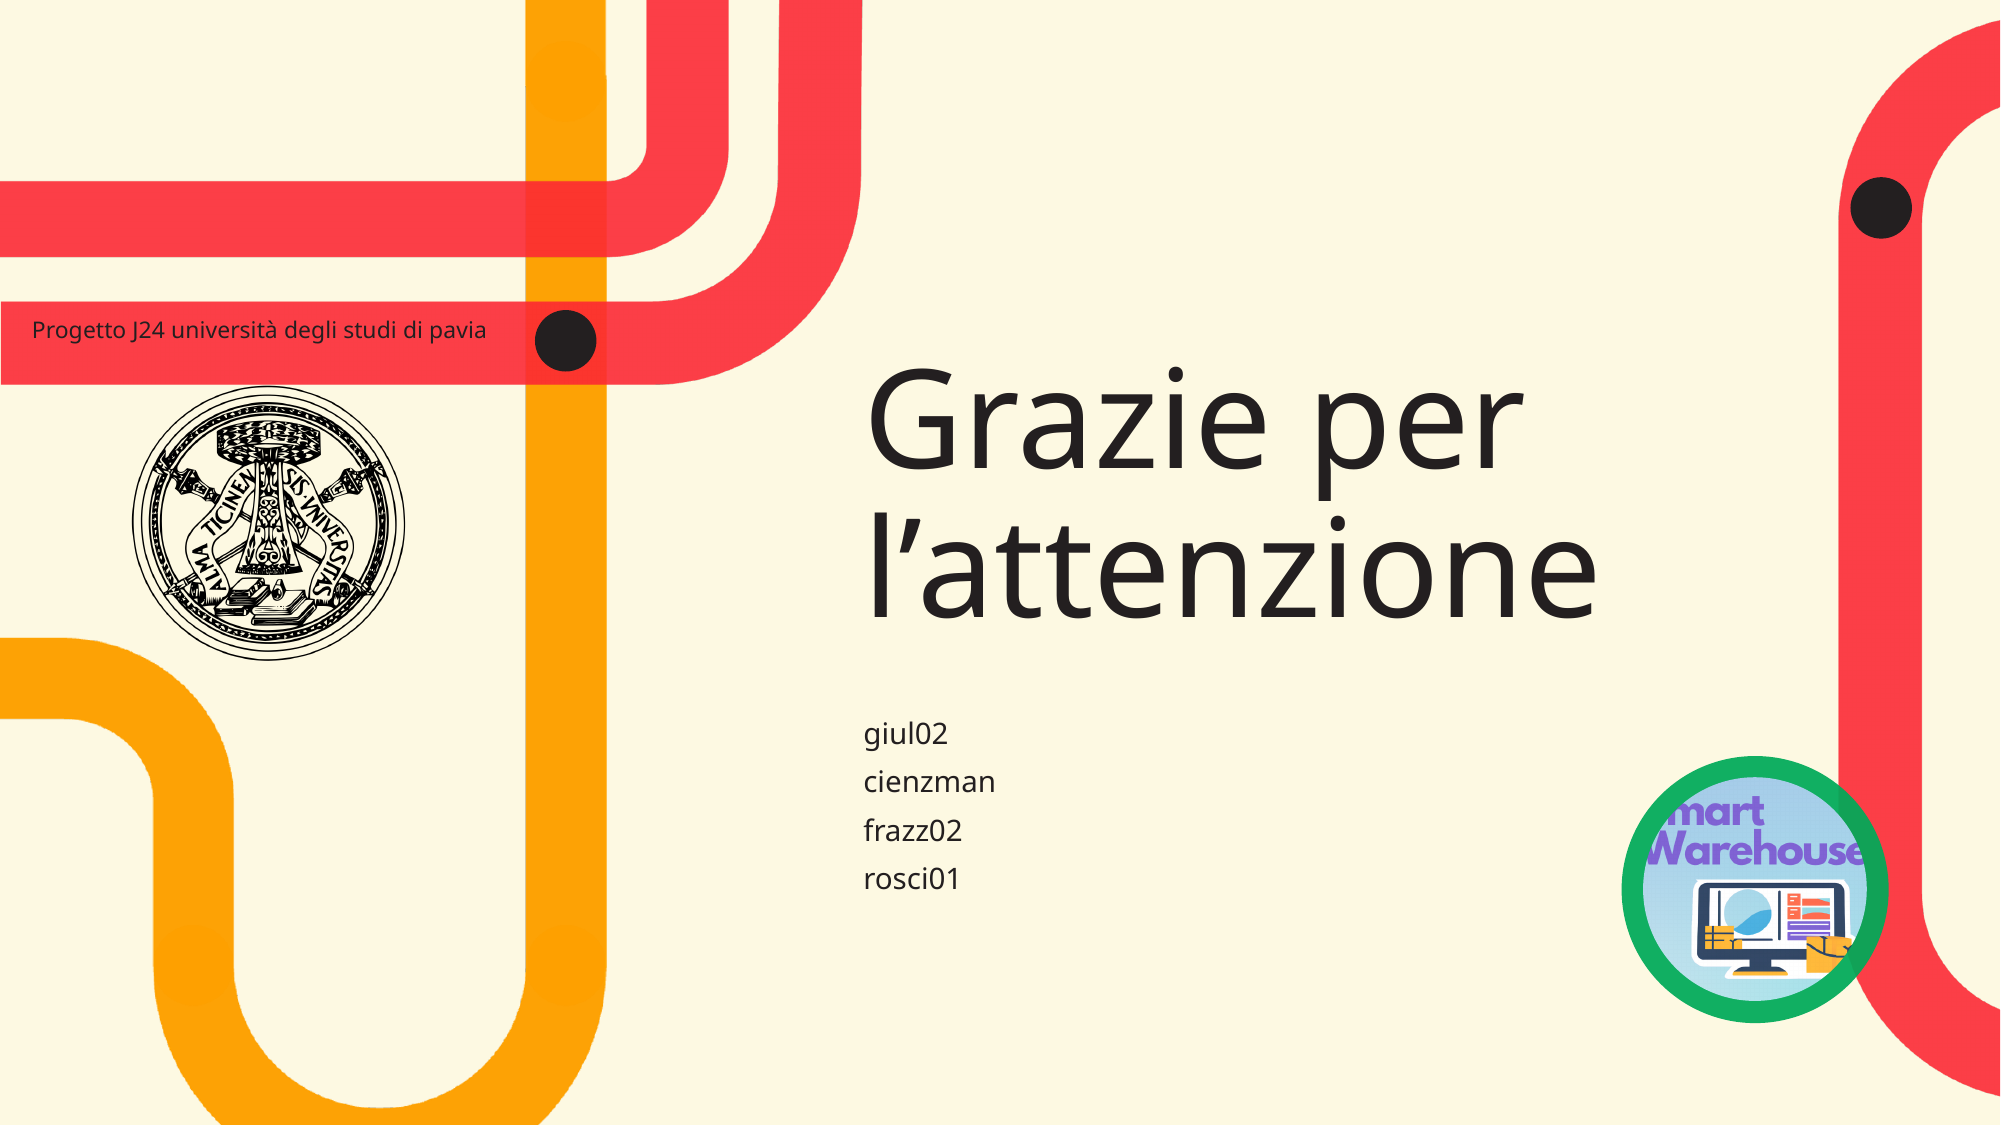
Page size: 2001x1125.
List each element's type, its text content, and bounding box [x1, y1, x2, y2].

title Grazie per l’attenzione [848, 330, 1787, 655]
text_box Progetto J24 università degli studi di pavia [17, 308, 518, 351]
picture [0, 0, 876, 1125]
list giul02 cienzman frazz02 rosci01 [848, 711, 1354, 904]
picture [1643, 0, 2001, 1103]
